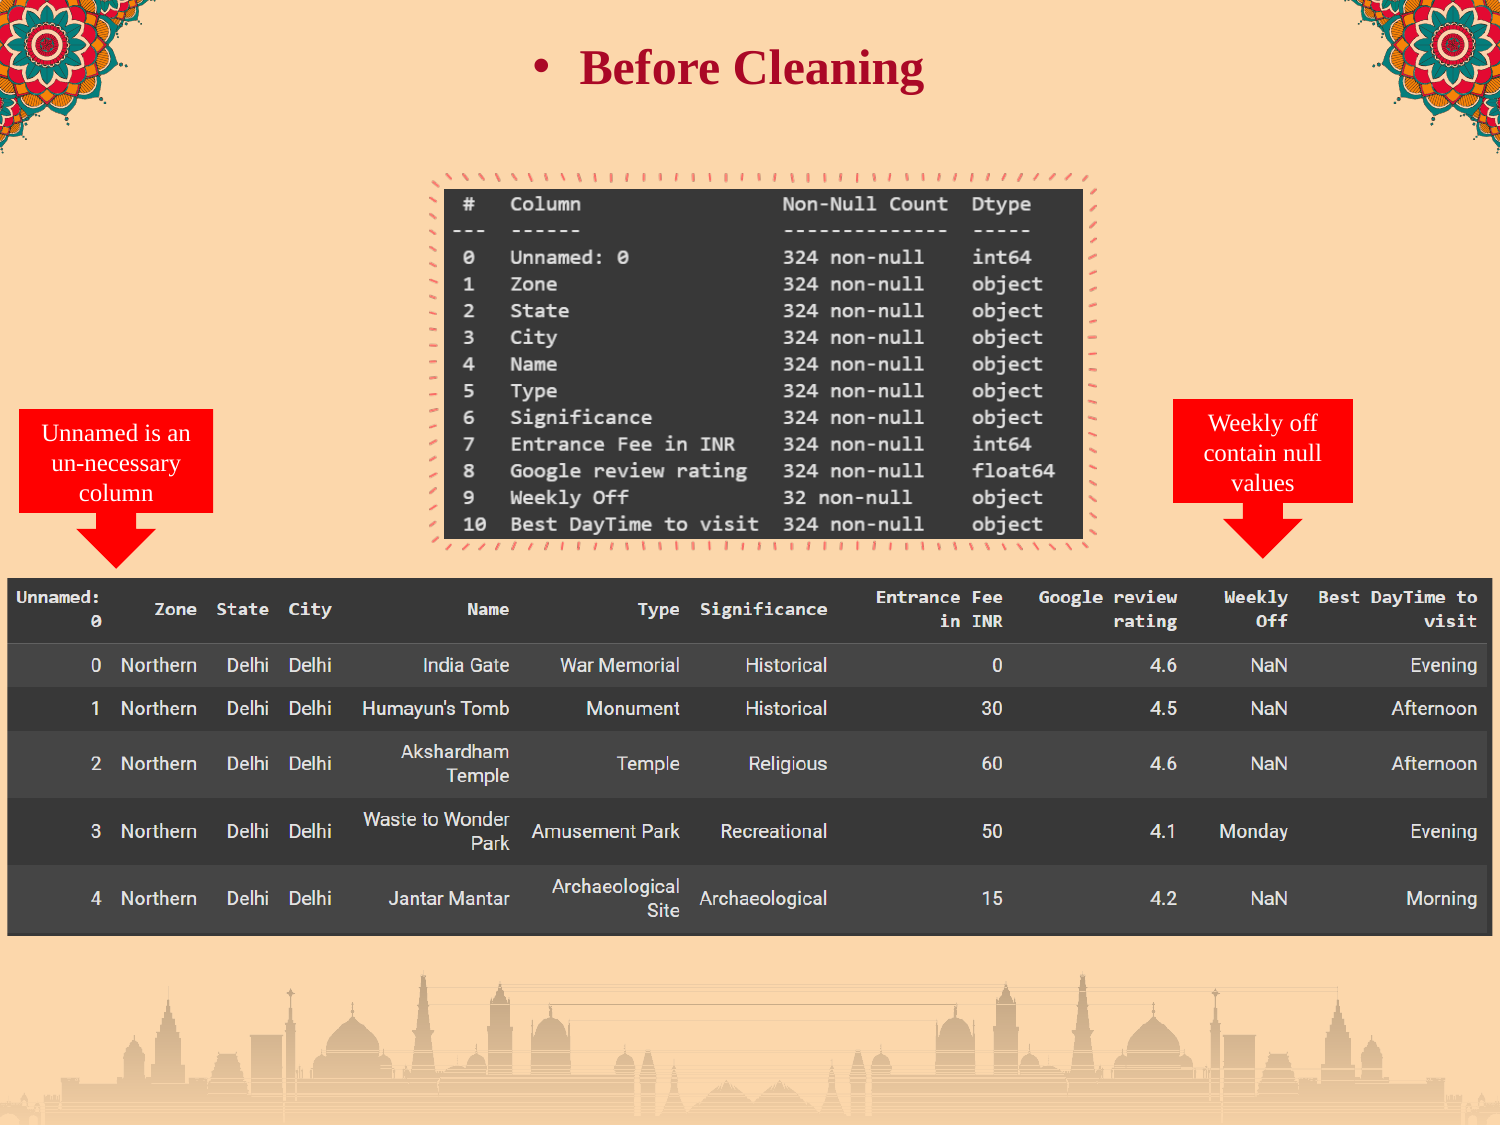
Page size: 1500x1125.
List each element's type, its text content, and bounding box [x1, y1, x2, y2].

picture [7, 578, 1493, 936]
text_box Weekly off contain null values [1173, 399, 1353, 559]
text_box Before Cleaning [517, 27, 1195, 103]
text_box Unnamed is an un-necessary column [19, 409, 214, 569]
picture [417, 161, 1110, 559]
